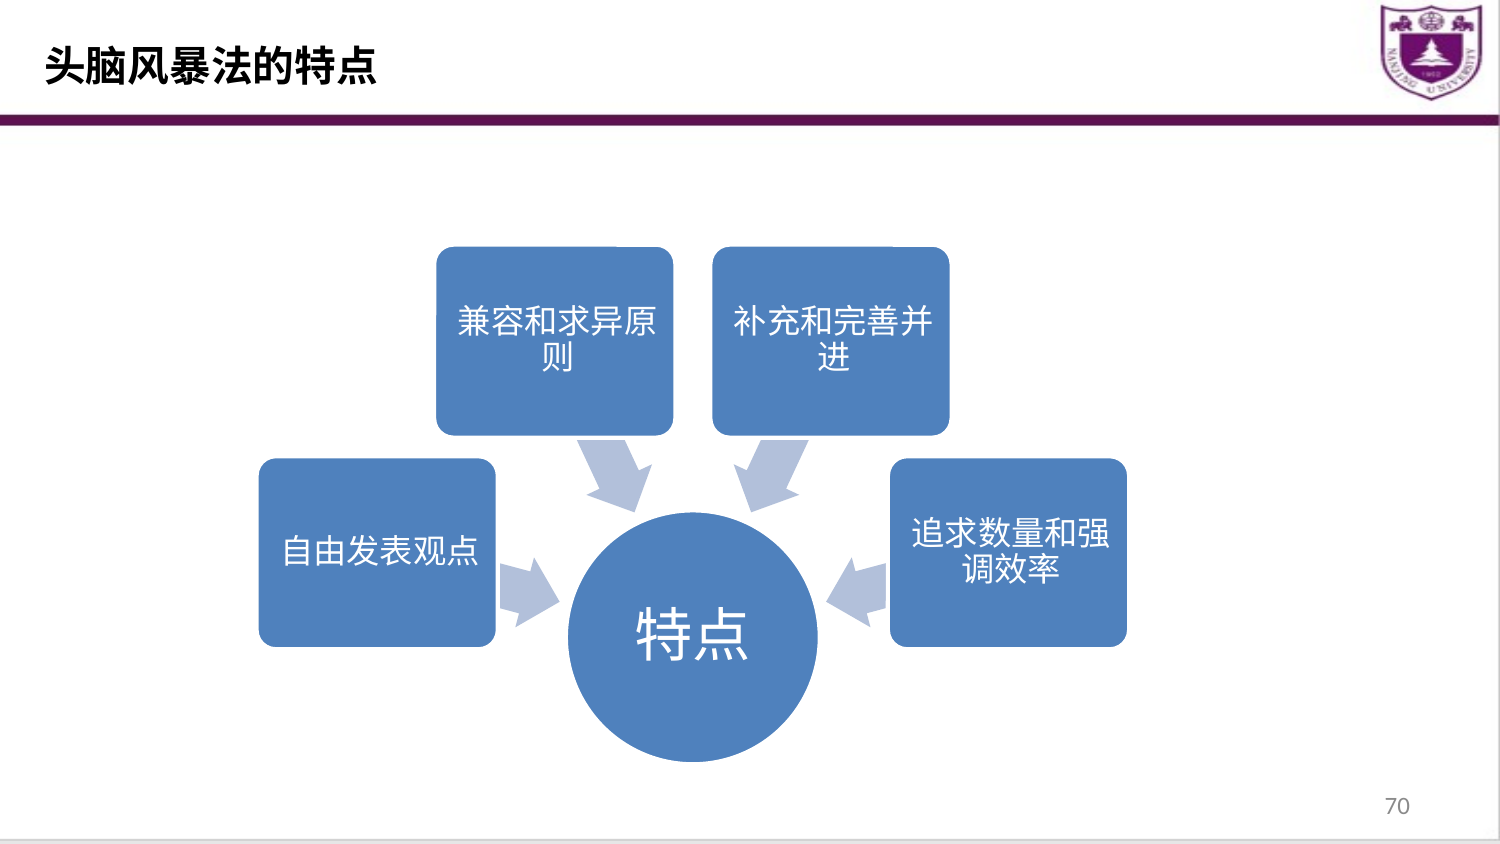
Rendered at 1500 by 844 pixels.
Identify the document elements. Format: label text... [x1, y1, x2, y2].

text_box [218, 244, 1168, 765]
picture [0, 0, 1500, 844]
text_box 头脑风暴法的特点 [29, 32, 585, 97]
slide_number 70 [1074, 782, 1425, 827]
